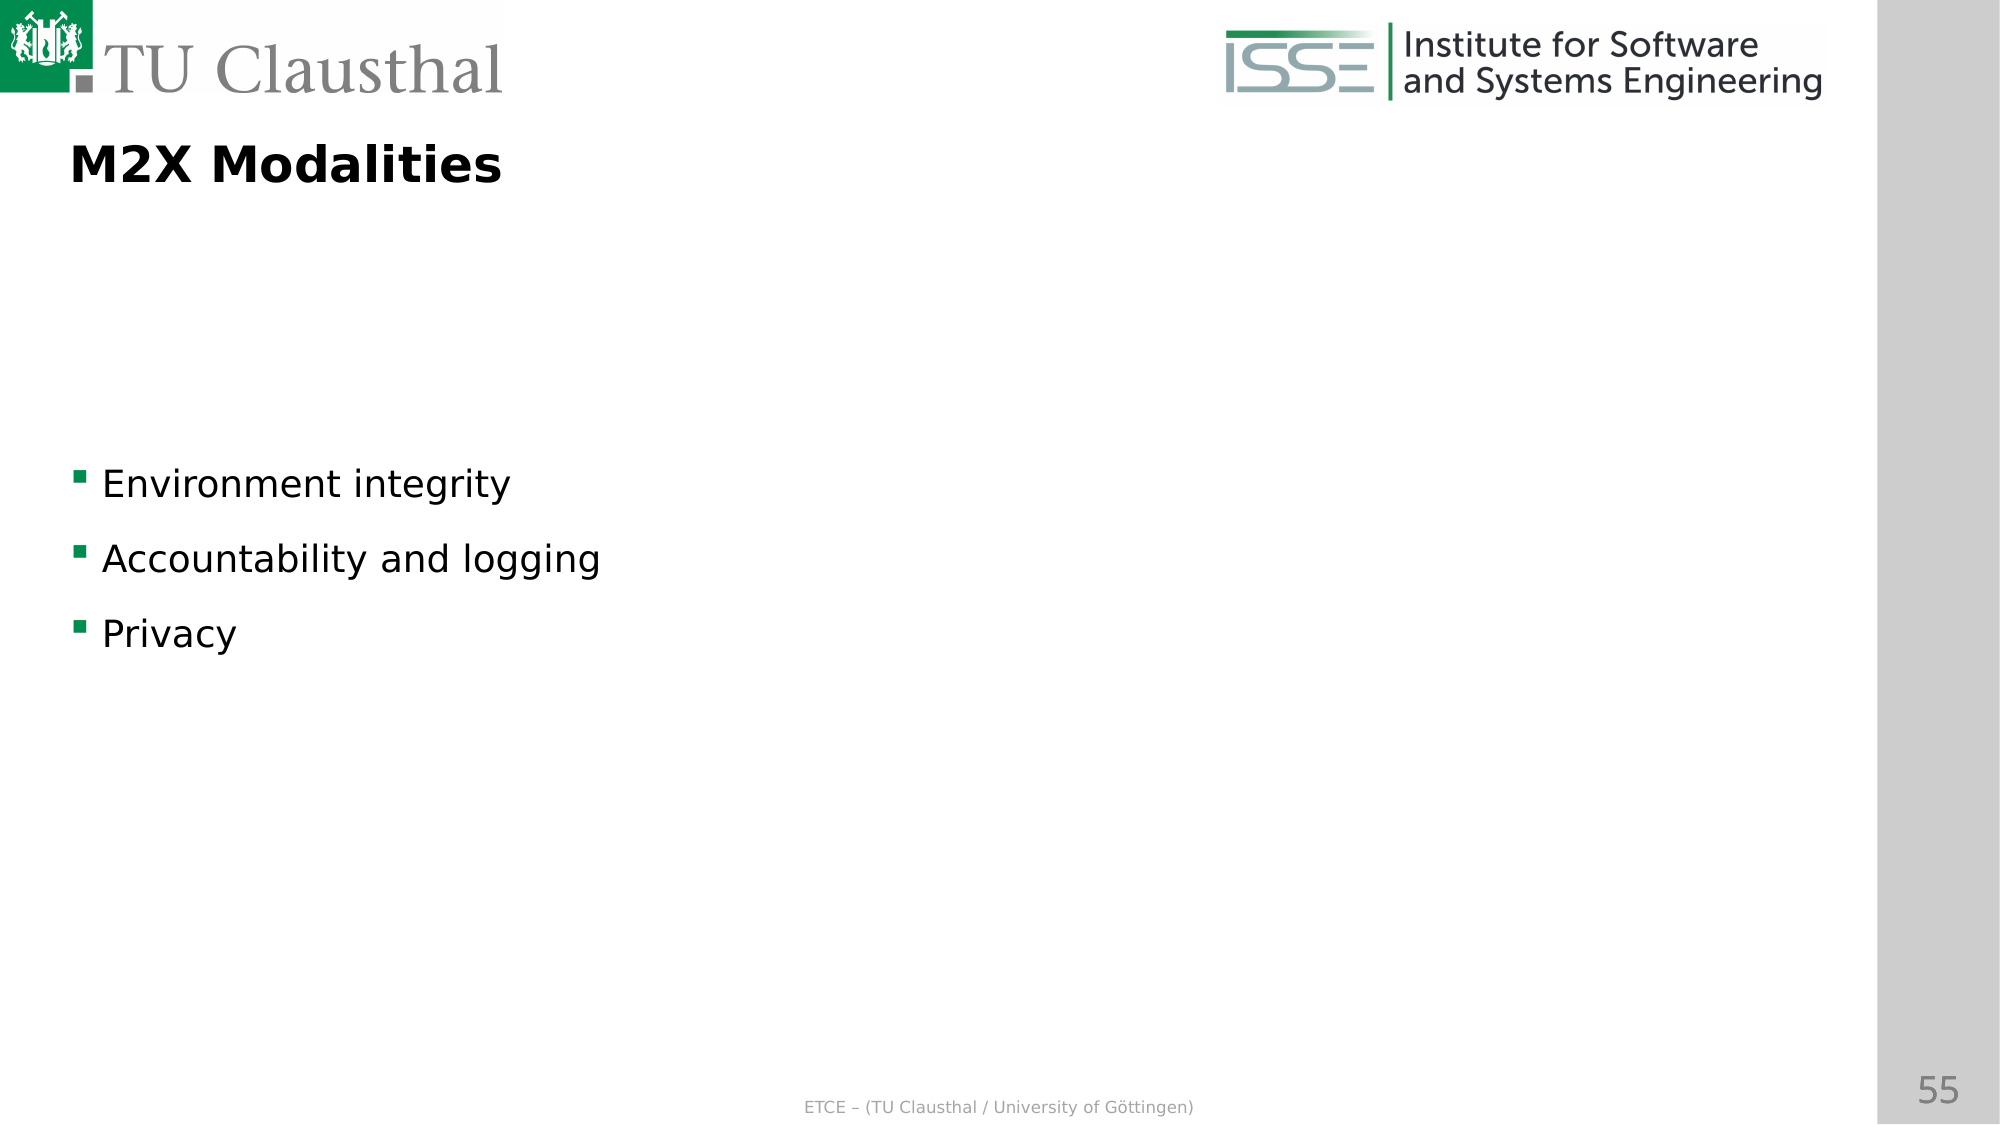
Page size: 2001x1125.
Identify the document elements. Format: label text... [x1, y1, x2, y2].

text_box Environment integrity Accountability and logging Privacy Trust Market Behavior [55, 208, 1819, 1035]
text_box M2X Modalities [55, 125, 1819, 208]
